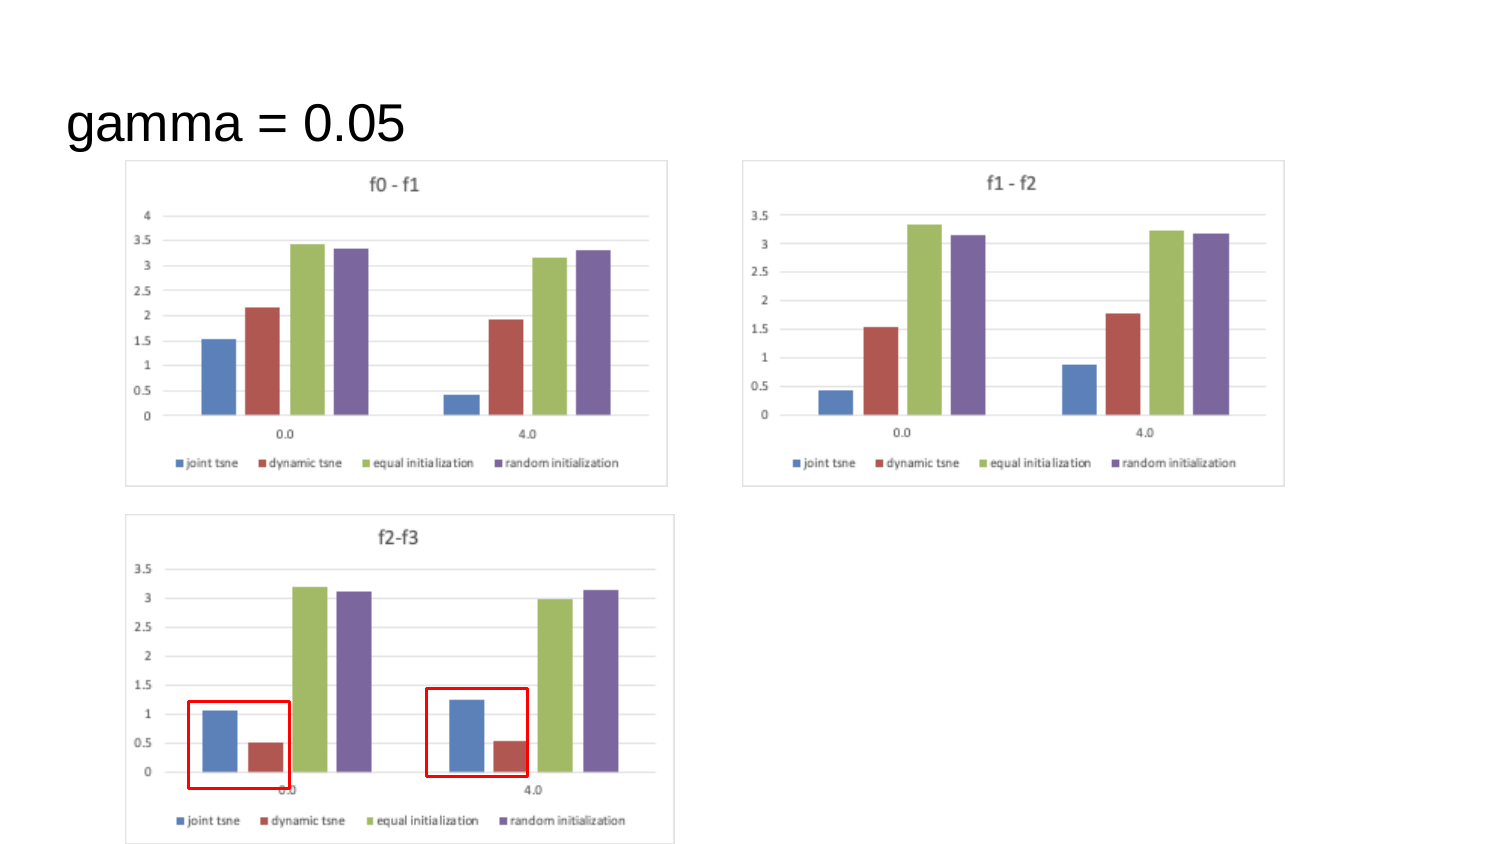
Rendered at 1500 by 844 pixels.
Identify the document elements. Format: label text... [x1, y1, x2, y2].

title gamma = 0.05 [51, 72, 1449, 167]
picture [742, 160, 1285, 487]
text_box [124, 513, 676, 844]
picture [124, 160, 668, 487]
